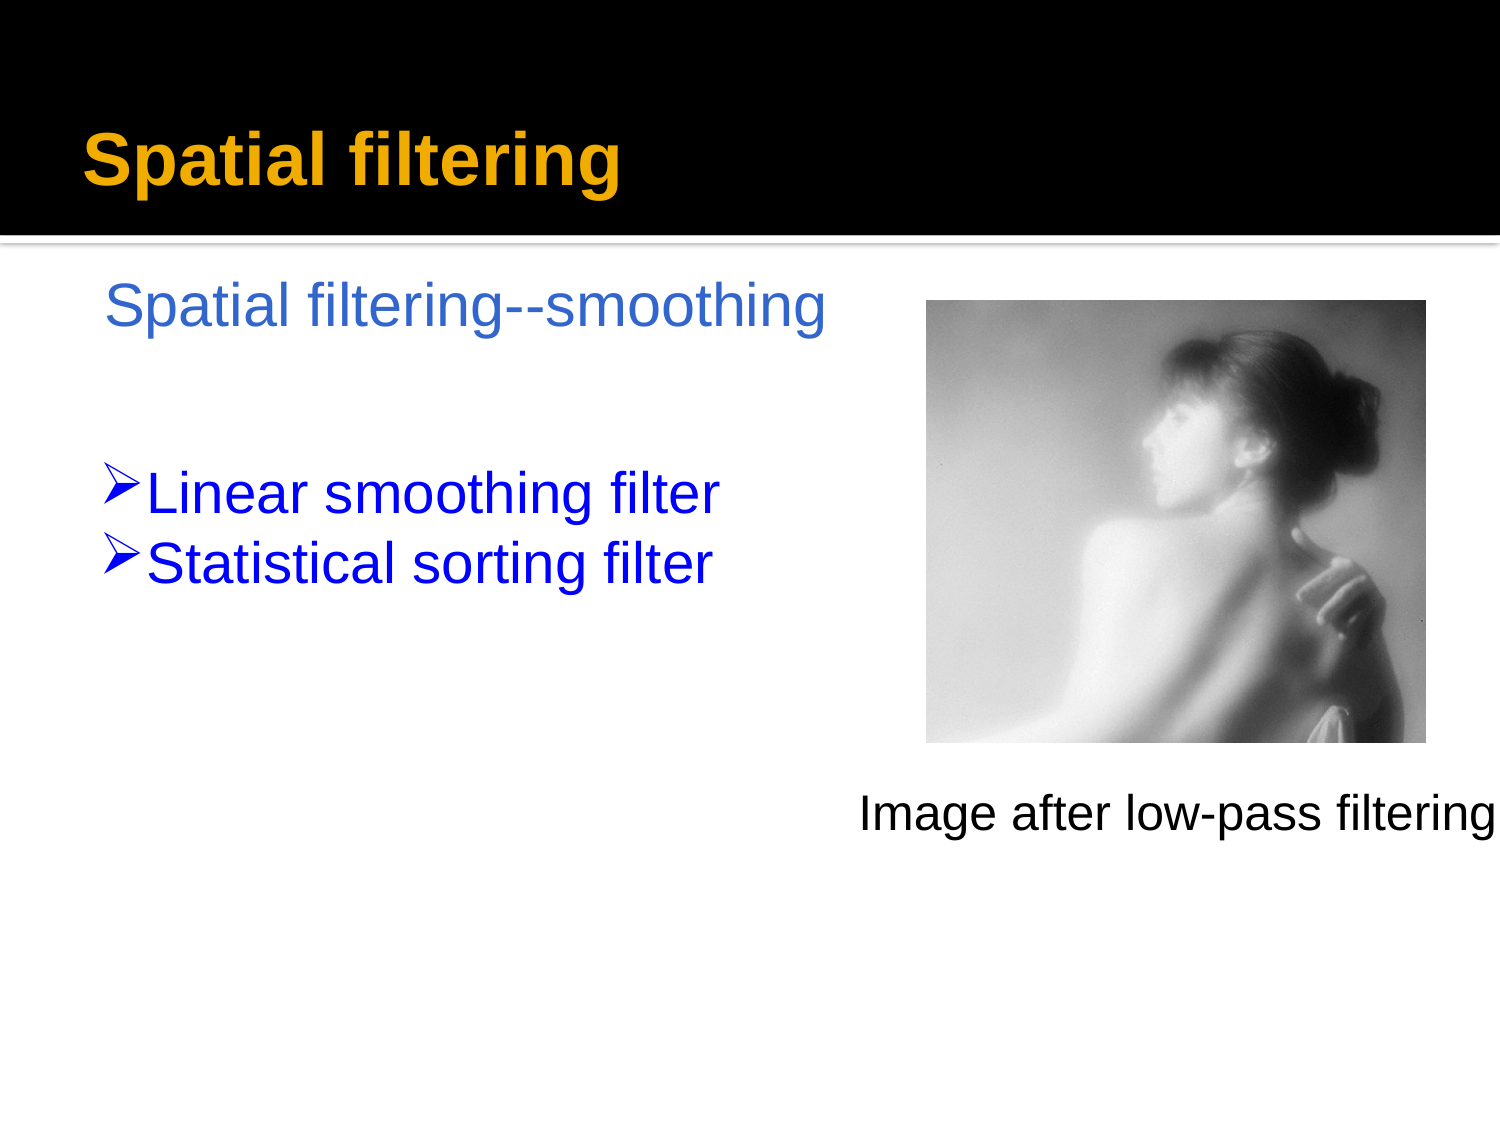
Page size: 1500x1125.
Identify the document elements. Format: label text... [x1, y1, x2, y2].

text_box Linear smoothing filter Statistical sorting filter [85, 448, 737, 603]
text_box Image after low-pass filtering [843, 772, 1500, 848]
list Spatial filtering--smoothing [76, 257, 893, 365]
title Spatial filtering [74, 77, 1426, 234]
picture [925, 299, 1426, 744]
